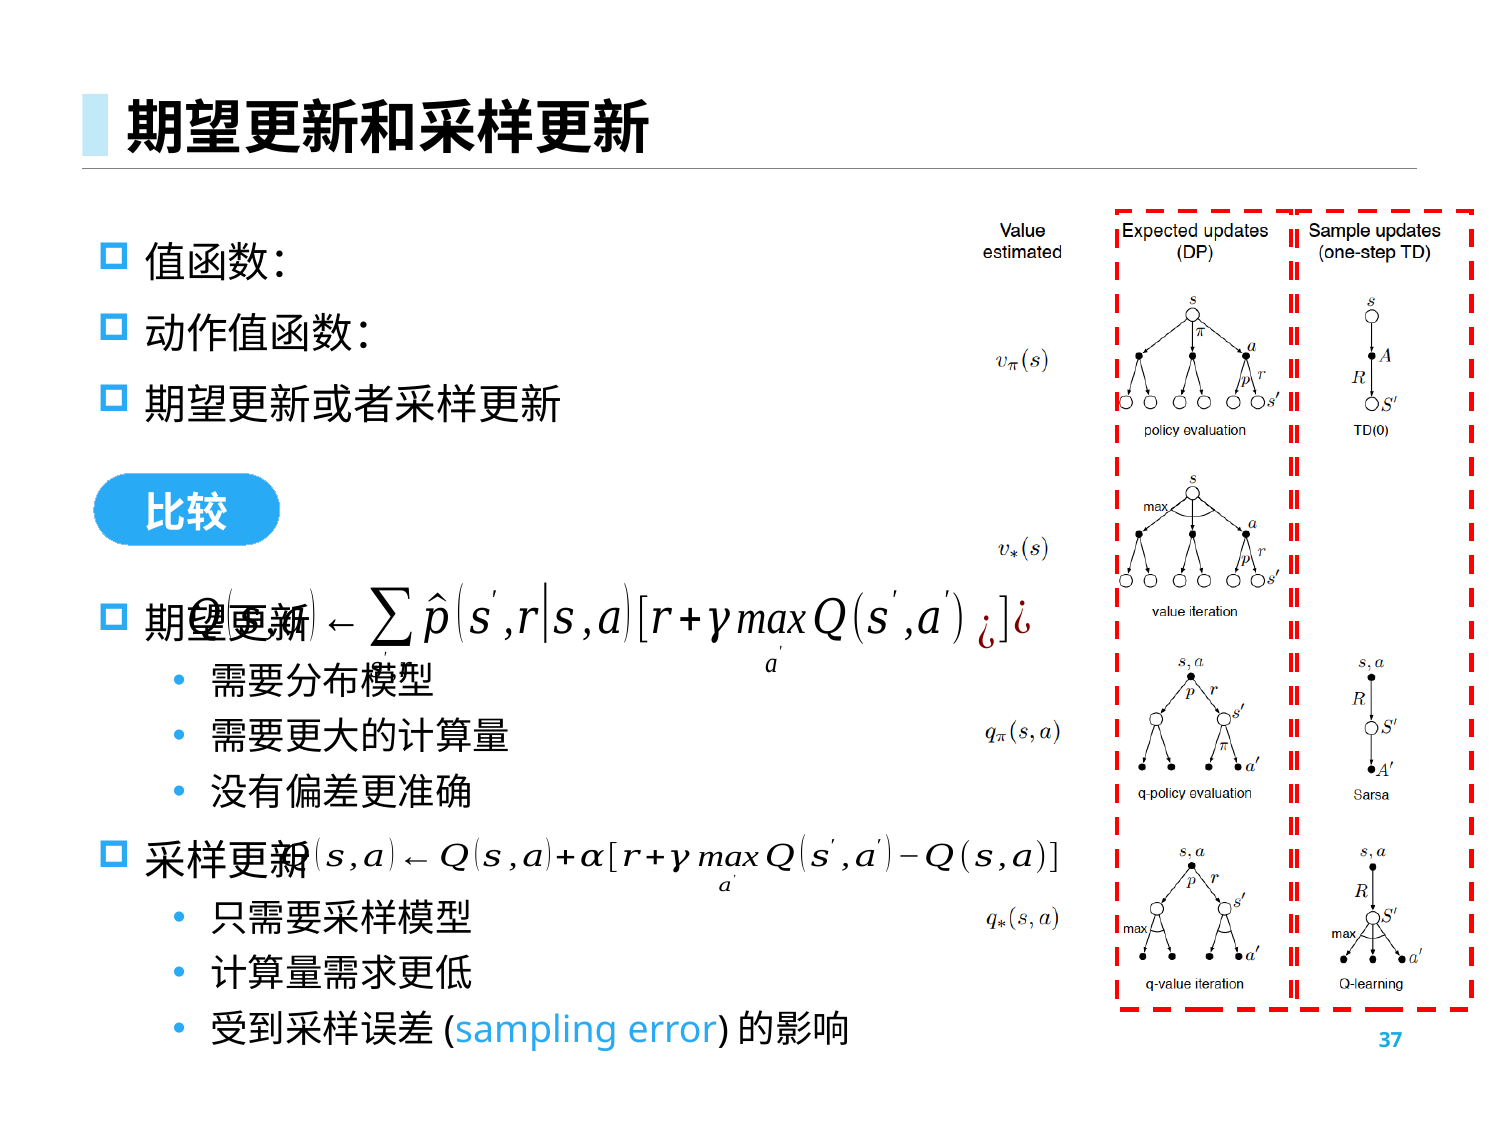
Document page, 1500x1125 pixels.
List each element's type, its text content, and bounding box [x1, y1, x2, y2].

text_box 期望更新 需要分布模型 需要更大的计算量 没有偏差更准确 采样更新 只需要采样模型 计算量需求更低 受到采样误差(sampling error)的影响 [82, 588, 1418, 1074]
title 期望更新和采样更新 [111, 0, 1447, 169]
text_box 比较 [93, 473, 280, 546]
picture [966, 198, 1470, 1013]
